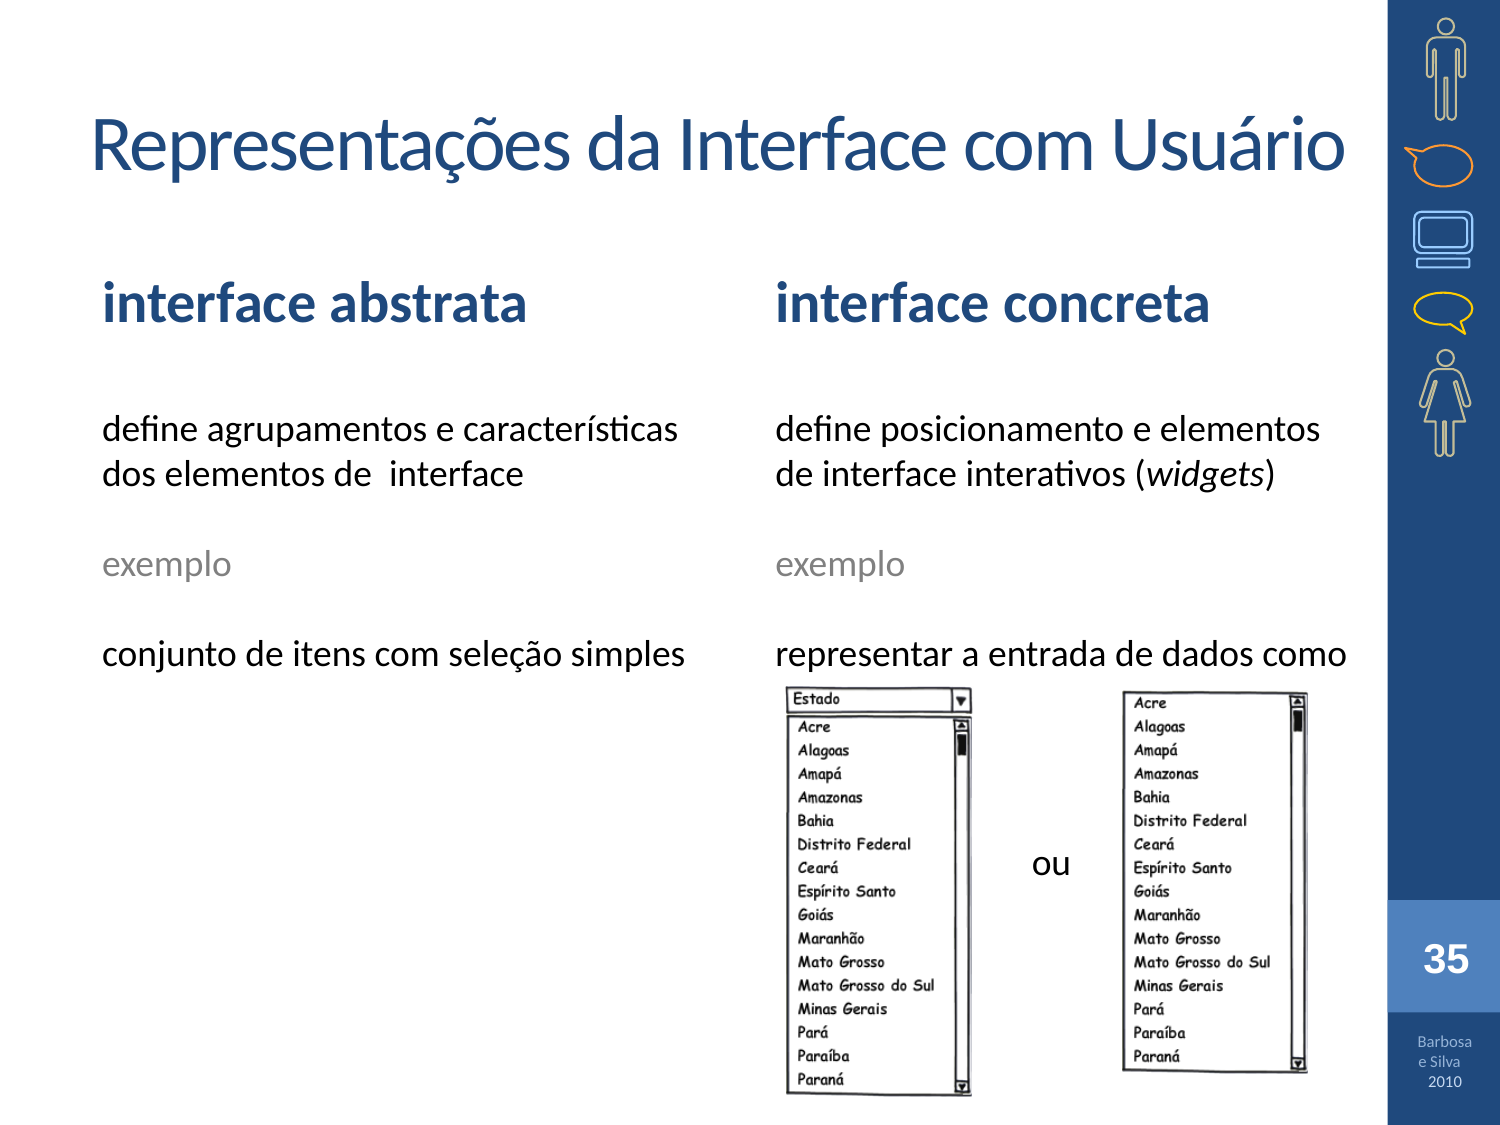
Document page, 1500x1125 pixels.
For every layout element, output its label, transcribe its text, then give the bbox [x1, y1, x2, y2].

text_box interface abstrata define agrupamentos e características dos elementos de interface exemplo conjunto de itens com seleção simples [87, 256, 726, 682]
text_box ou [1017, 830, 1087, 891]
title Representações da Interface com Usuário [75, 45, 1376, 233]
picture [1120, 690, 1311, 1074]
picture [784, 685, 975, 1098]
text_box interface concreta define posicionamento e elementos de interface interativos (widgets) exemplo representar a entrada de dados como [760, 256, 1376, 682]
